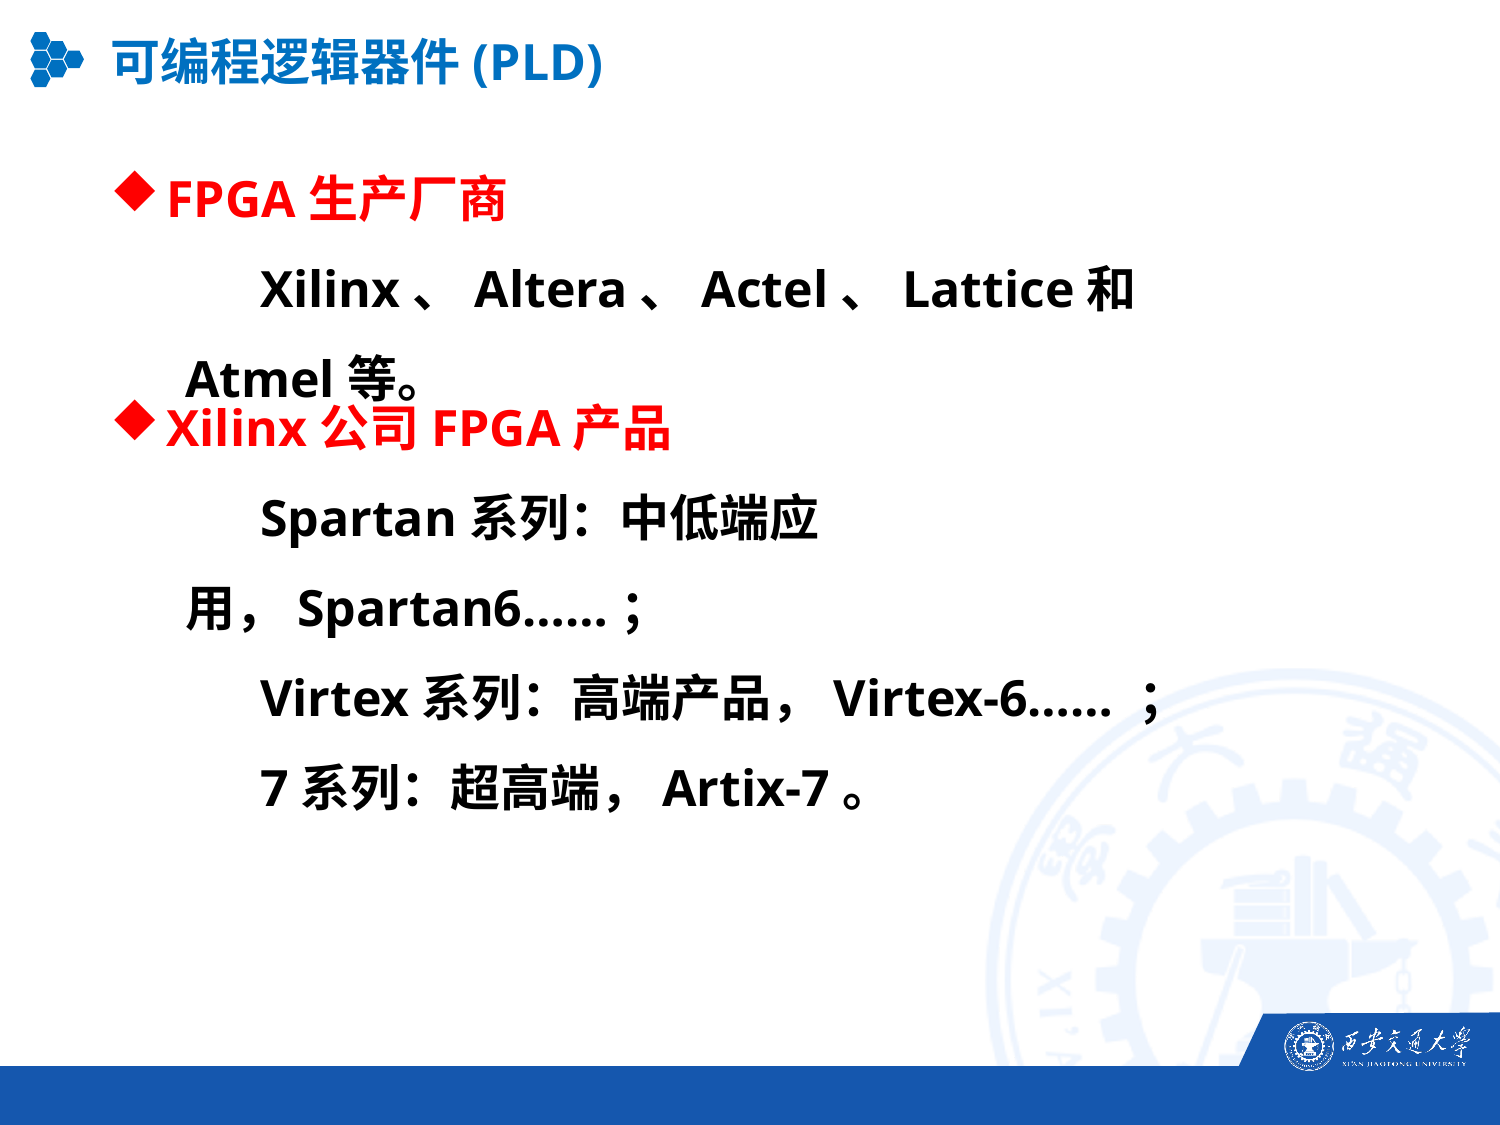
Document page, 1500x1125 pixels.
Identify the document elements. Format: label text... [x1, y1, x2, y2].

text_box FPGA生产厂商 Xilinx、Altera、Actel、Lattice和Atmel等。 [95, 130, 1302, 358]
text_box Xilinx公司FPGA产品 Spartan系列：中低端应用，Spartan6……； Virtex系列：高端产品，Virtex-6…… ； 7系列：超高端，Artix-7。 [95, 358, 1305, 824]
text_box 可编程逻辑器件(PLD) [95, 22, 619, 98]
